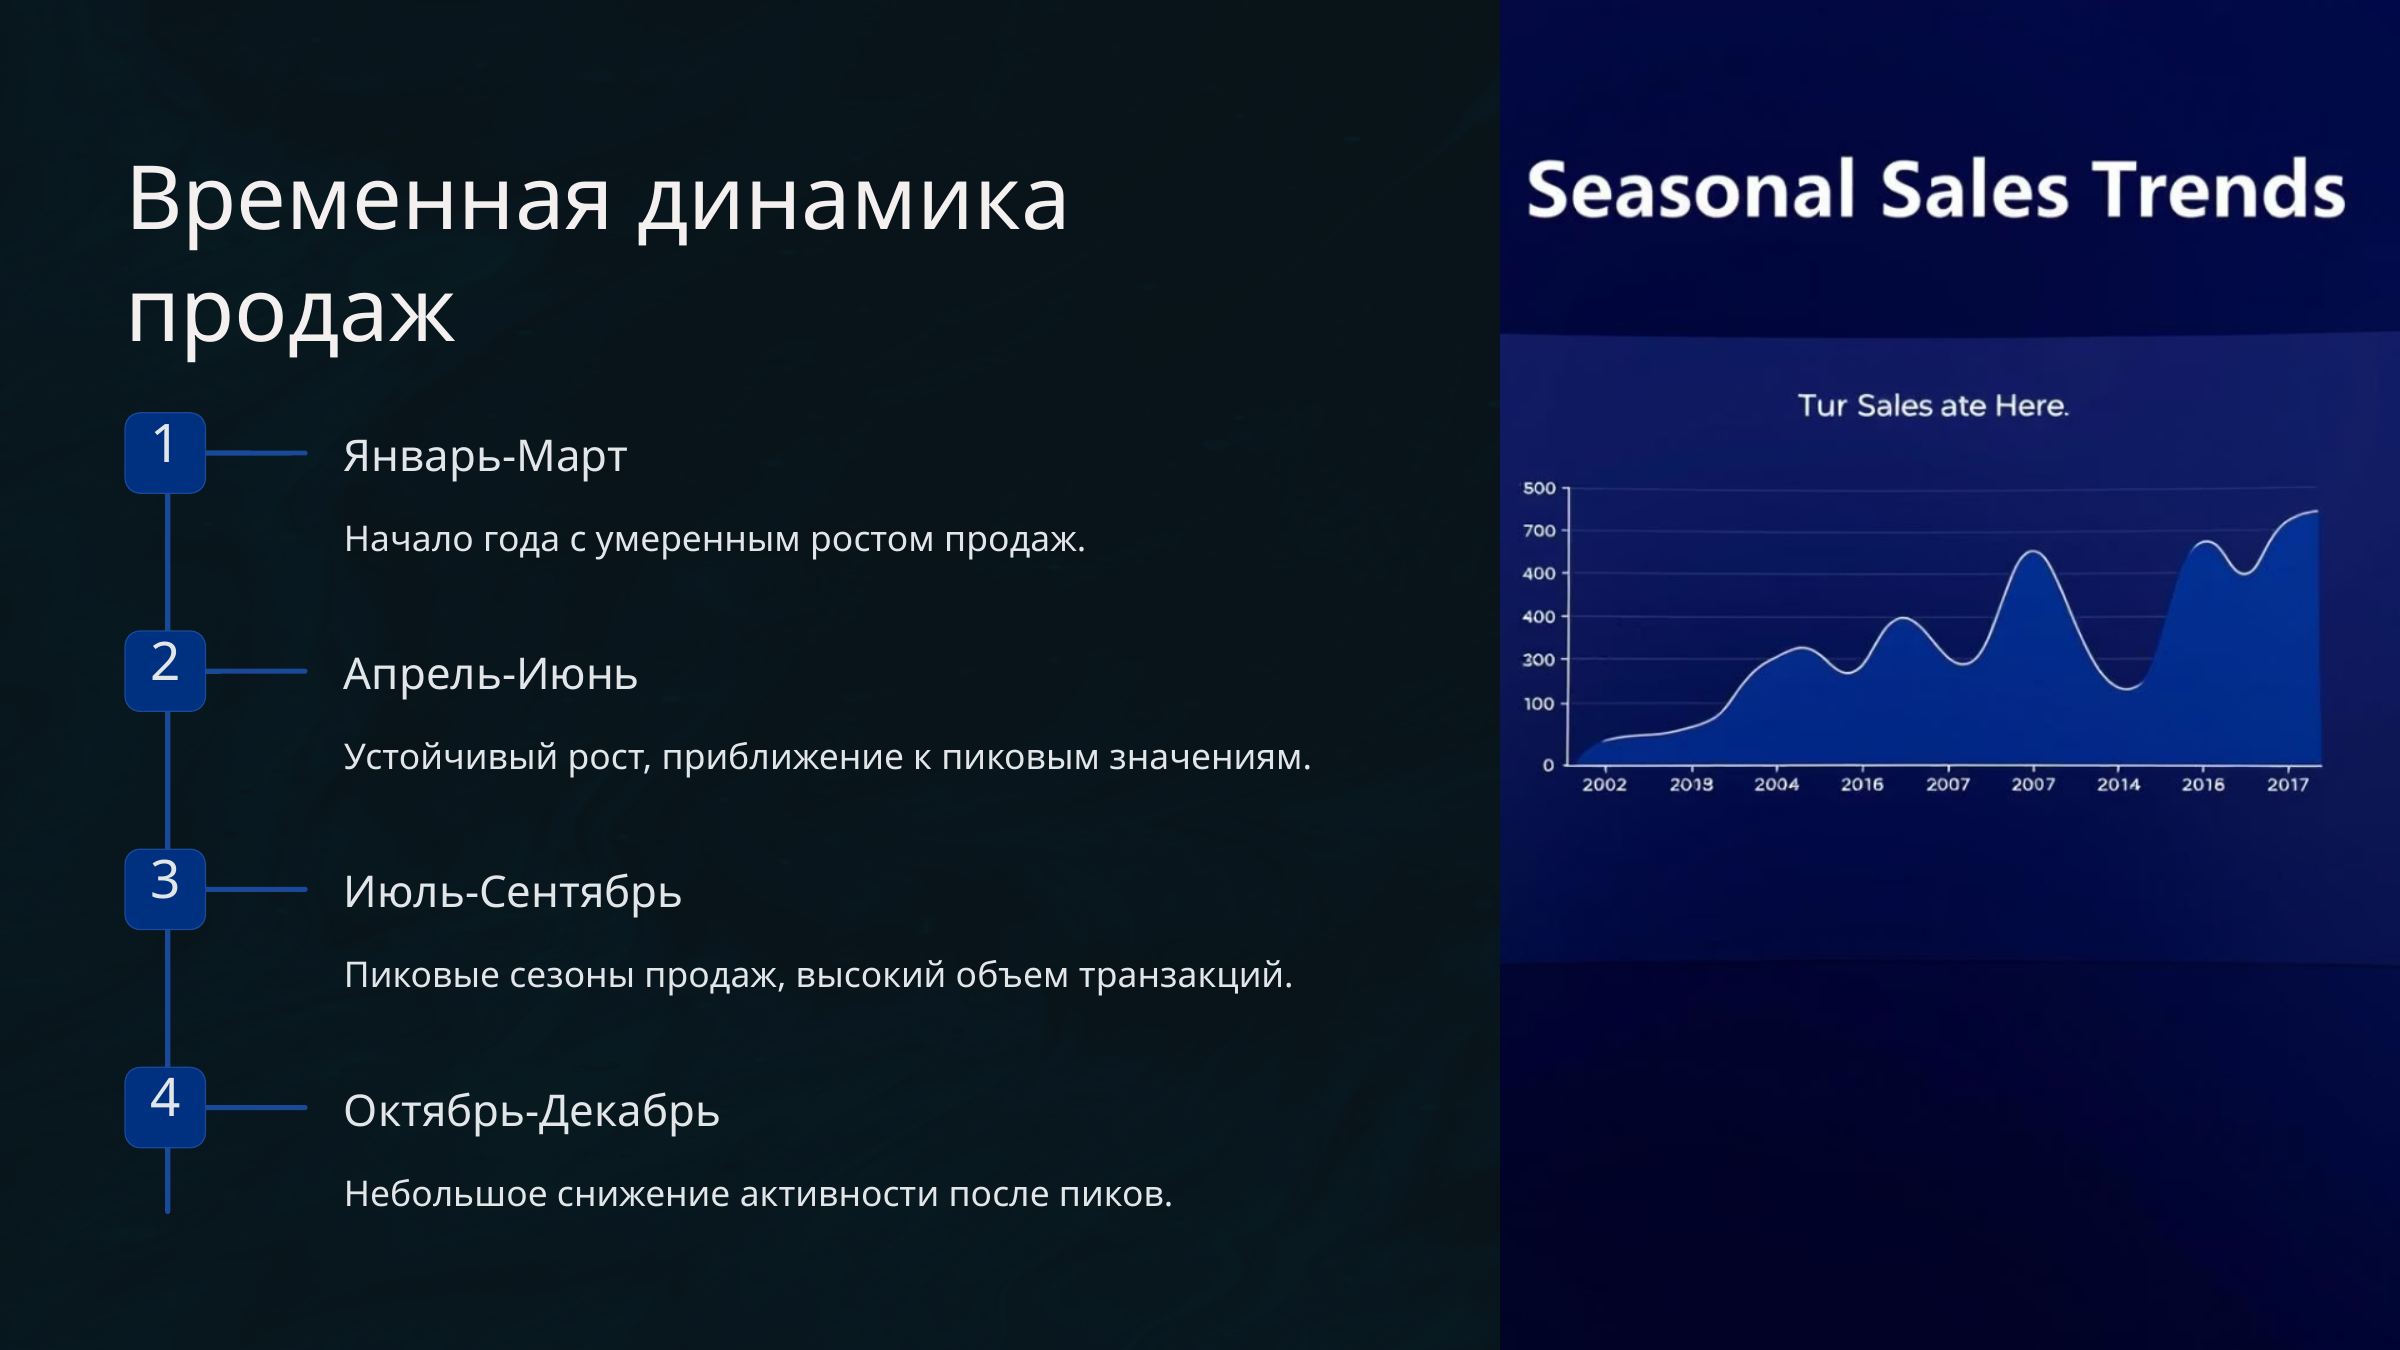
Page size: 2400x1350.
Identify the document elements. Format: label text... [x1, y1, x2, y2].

text_box [165, 712, 171, 849]
text_box [125, 1067, 206, 1148]
text_box Пиковые сезоны продаж, высокий объем транзакций. [343, 938, 1375, 996]
text_box Апрель-Июнь [343, 643, 791, 700]
text_box Начало года с умеренным ростом продаж. [343, 502, 1375, 560]
text_box 4 [138, 1073, 192, 1141]
text_box [165, 494, 171, 631]
text_box Небольшое снижение активности после пиков. [343, 1156, 1375, 1214]
text_box Устойчивый рост, приближение к пиковым значениям. [343, 720, 1375, 778]
text_box Октябрь-Декабрь [343, 1079, 791, 1136]
text_box 1 [138, 419, 192, 487]
text_box Июль-Сентябрь [343, 861, 791, 918]
text_box [165, 930, 171, 1067]
text_box 2 [138, 637, 192, 705]
text_box 3 [138, 855, 192, 923]
text_box [206, 886, 308, 892]
text_box [206, 1105, 308, 1111]
text_box [125, 631, 206, 712]
text_box Январь-Март [343, 425, 791, 481]
text_box [206, 668, 308, 674]
text_box [125, 849, 206, 930]
text_box [165, 1148, 171, 1215]
picture [1499, 0, 2400, 1350]
text_box [206, 450, 308, 456]
text_box Временная динамика продаж [125, 135, 1375, 360]
text_box [125, 412, 206, 494]
